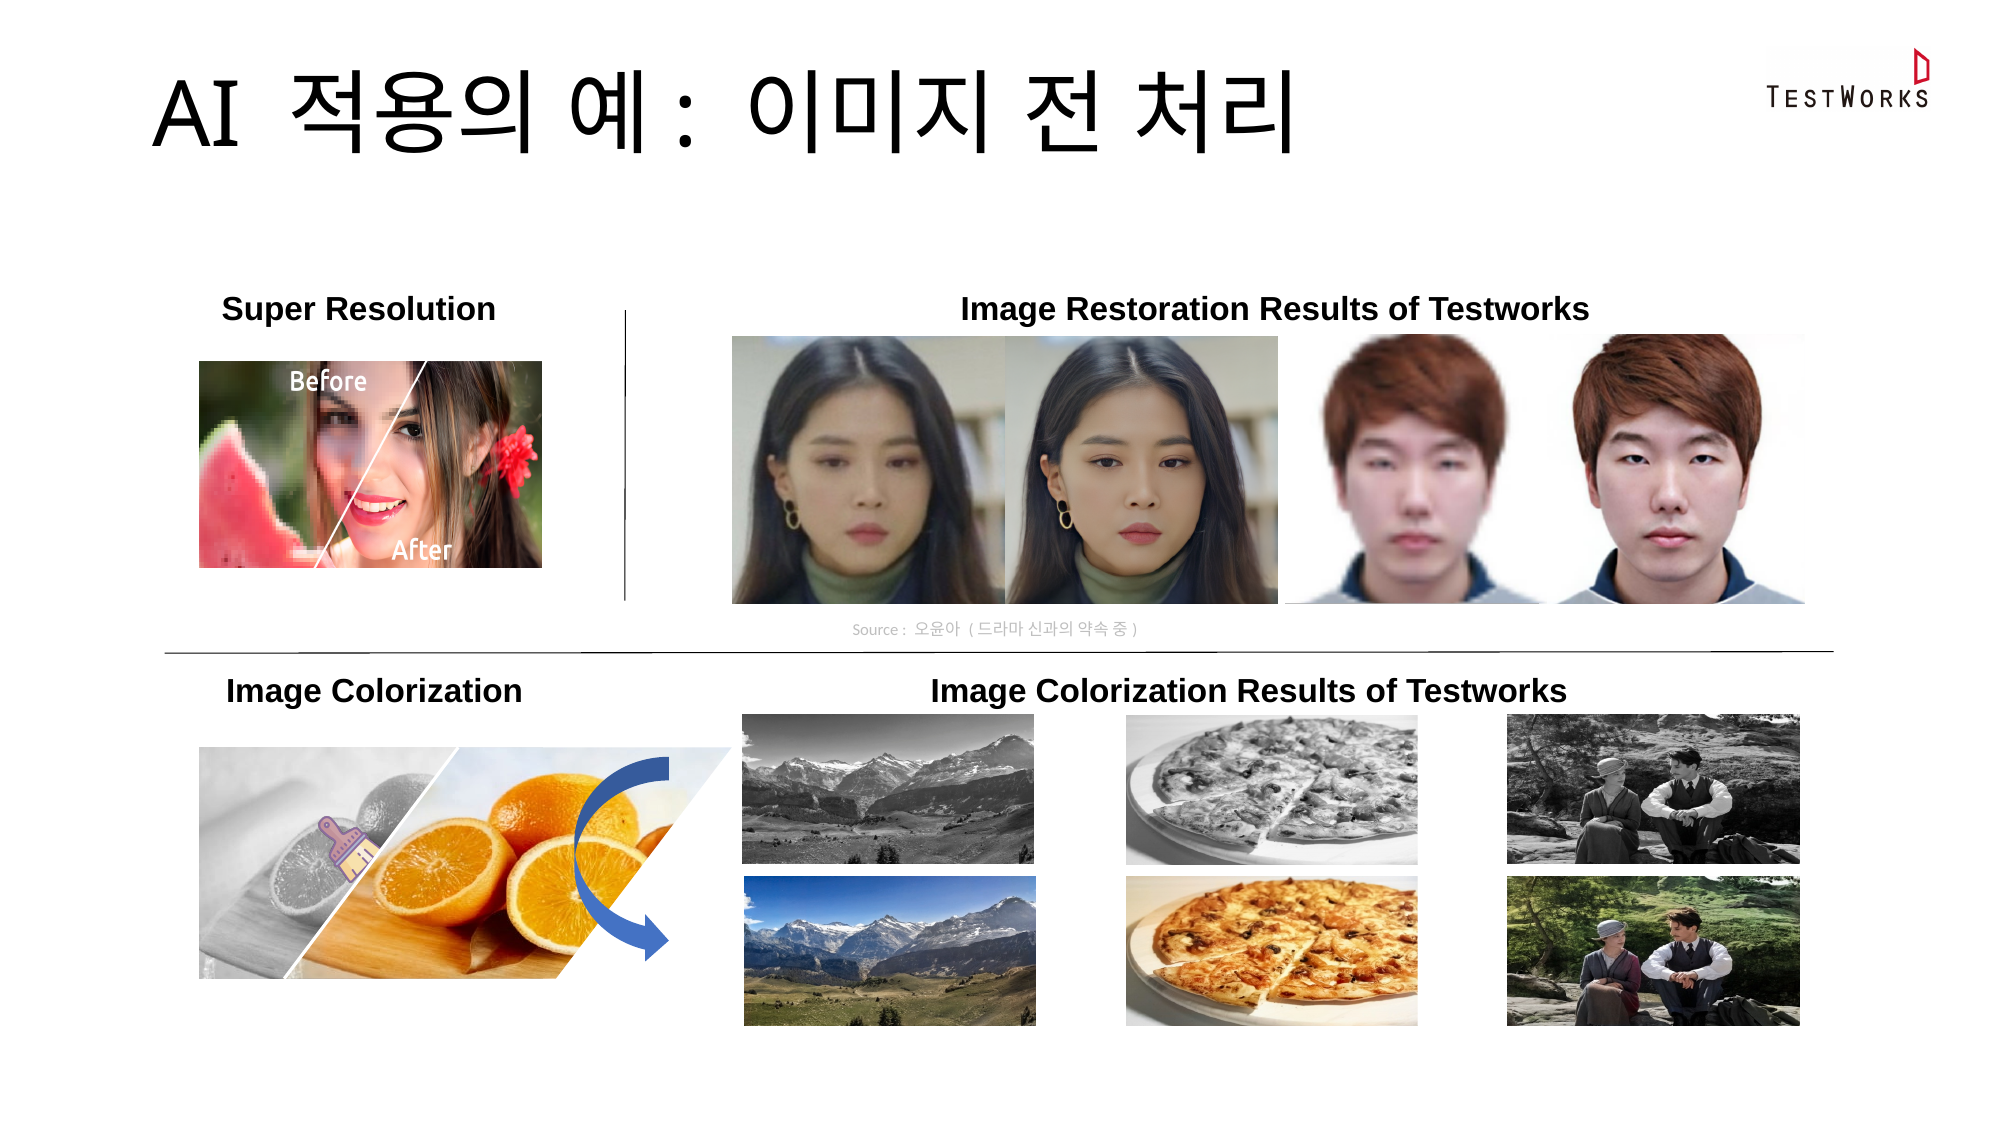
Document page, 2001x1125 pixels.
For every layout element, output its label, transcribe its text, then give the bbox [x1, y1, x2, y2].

picture [1285, 334, 1805, 604]
text_box Image Restoration Results of Testworks [945, 280, 1616, 335]
picture [1766, 46, 1931, 112]
text_box Image Colorization [211, 661, 539, 717]
text_box Super Resolution [206, 280, 512, 335]
text_box Source : 오윤아 (드라마 신과의 약속 중) [730, 611, 1260, 647]
picture [199, 360, 542, 568]
text_box Image Colorization Results of Testworks [915, 661, 1593, 714]
picture [732, 336, 1278, 604]
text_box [742, 714, 1800, 1026]
text_box AI 적용의 예: 이미지 전 처리 [137, 59, 1863, 278]
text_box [199, 747, 732, 979]
